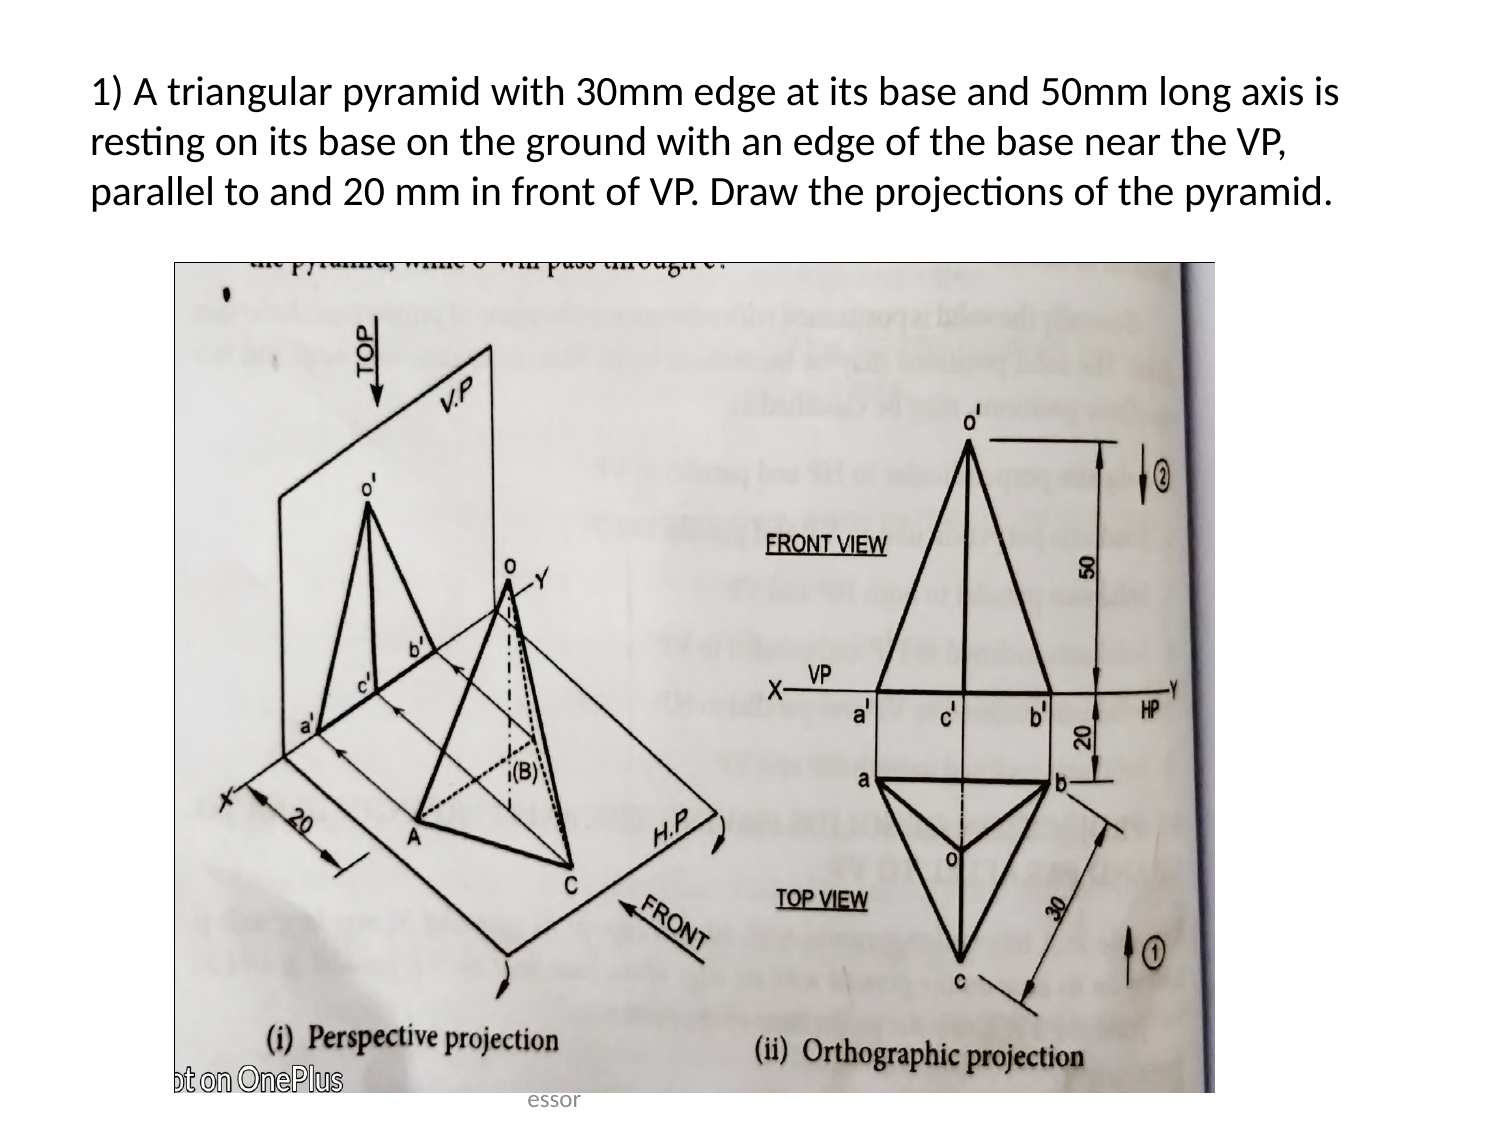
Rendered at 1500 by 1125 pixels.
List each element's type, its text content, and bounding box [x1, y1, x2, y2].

title 1) A triangular pyramid with 30mm edge at its base and 50mm long axis is resting on its base on the ground with an edge of the base near the VP, parallel to and 20 mm in front of VP. Draw the projections of the pyramid. [75, 45, 1425, 233]
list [174, 262, 1216, 1093]
